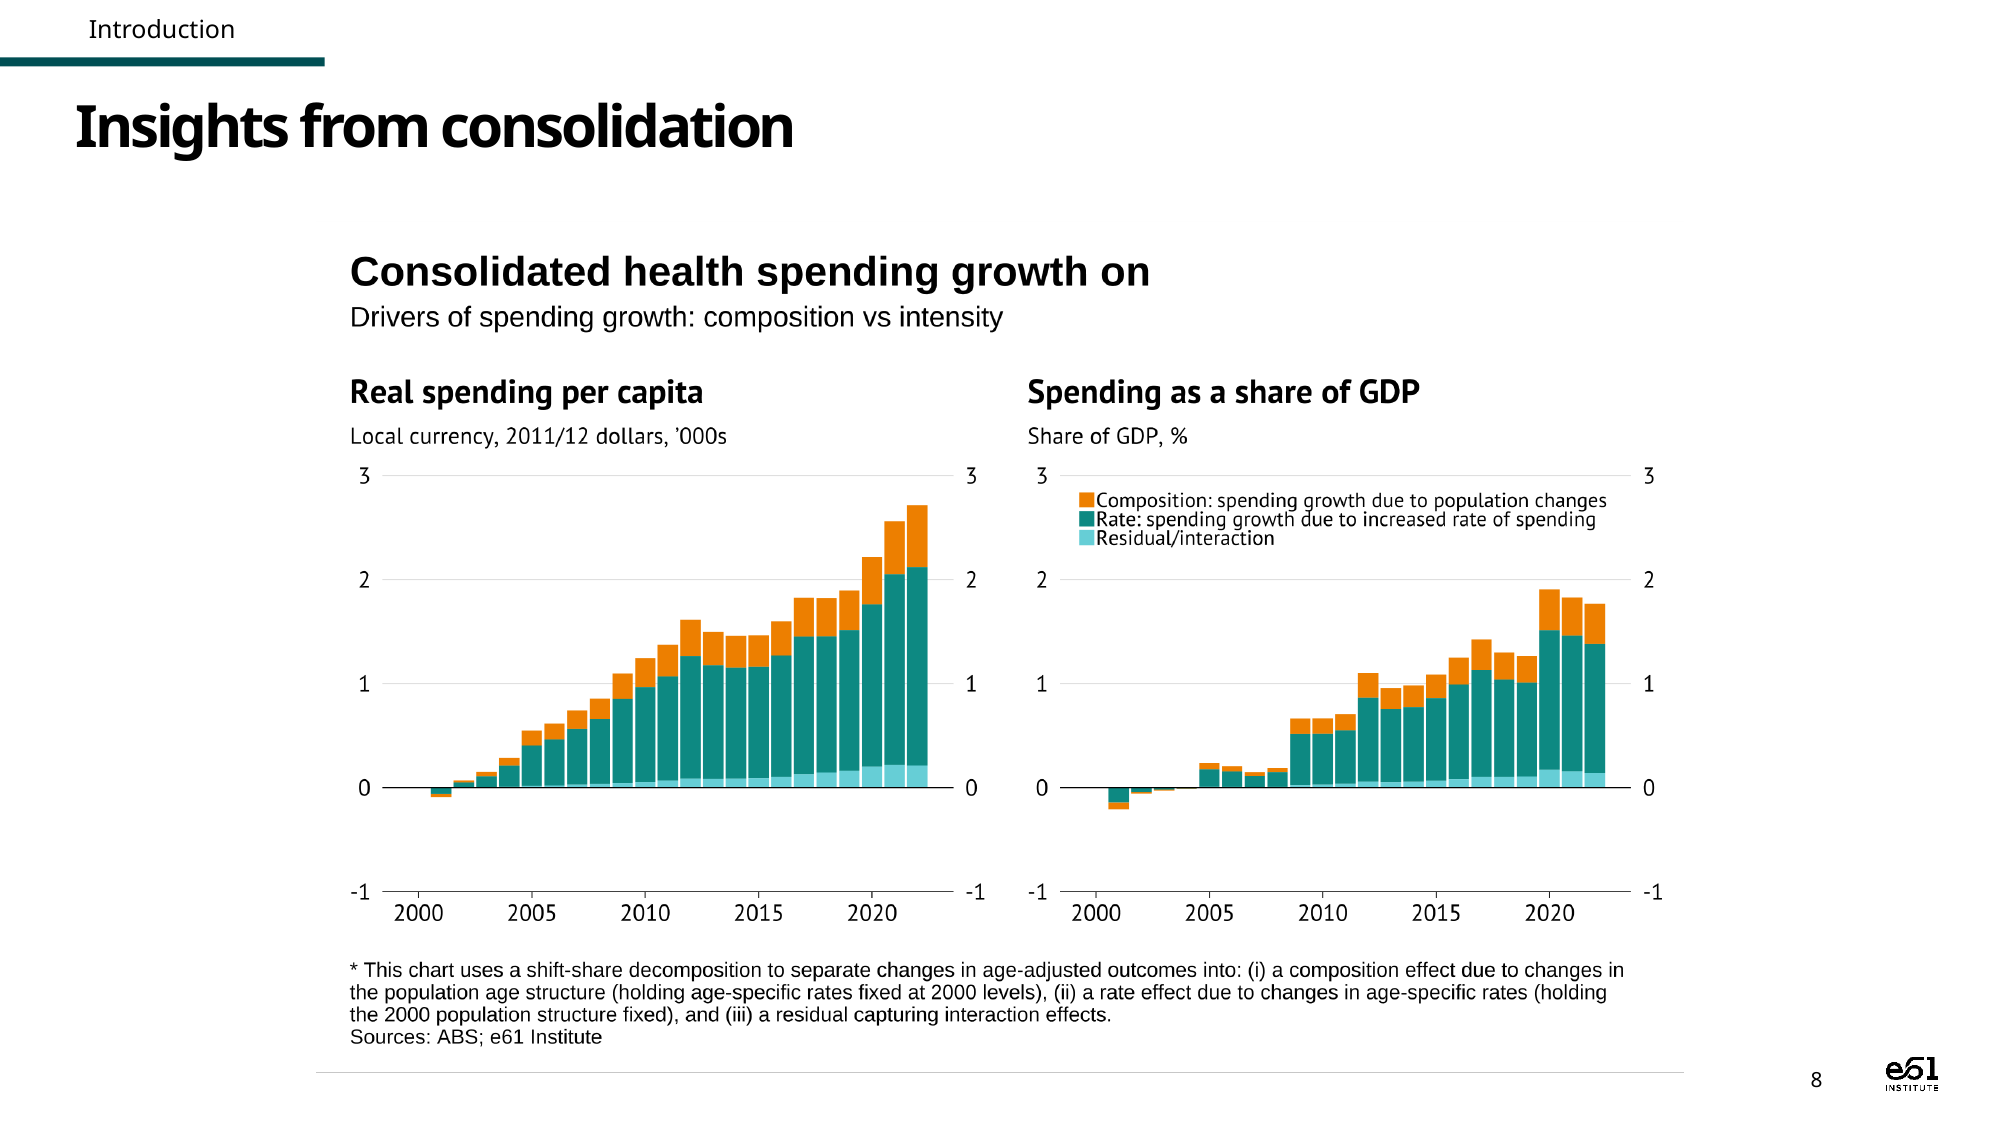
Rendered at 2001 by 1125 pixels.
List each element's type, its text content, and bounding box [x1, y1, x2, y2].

picture [1883, 1048, 1941, 1096]
picture [316, 220, 1684, 1073]
title Insights from consolidation [60, 95, 1941, 211]
slide_number 8 [1795, 1050, 1888, 1095]
list Introduction [0, 4, 325, 53]
